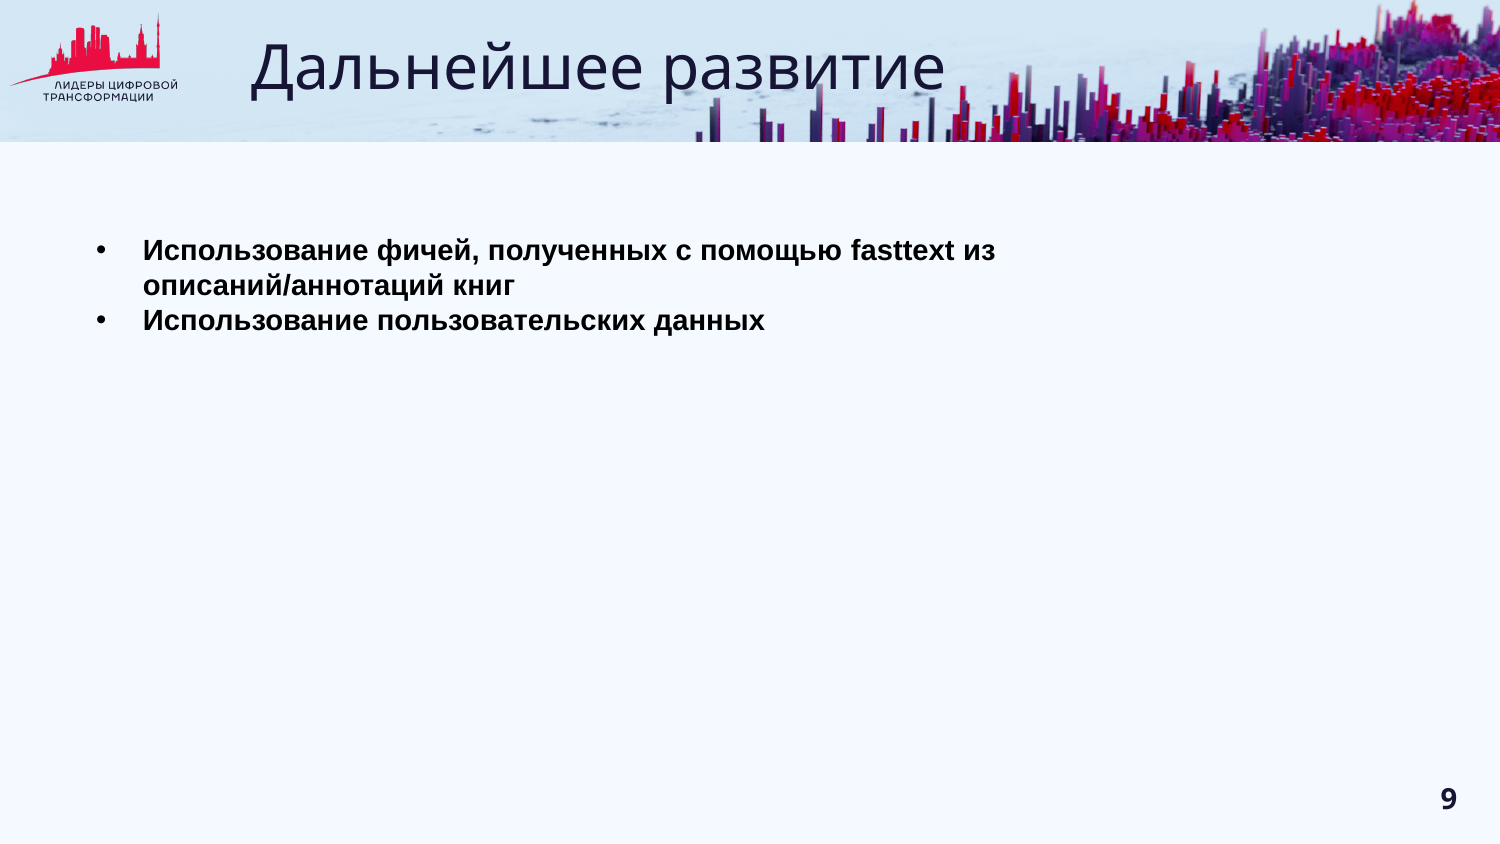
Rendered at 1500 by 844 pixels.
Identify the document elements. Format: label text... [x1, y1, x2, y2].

title Дальнейшее развитие [236, 17, 987, 117]
text_box 9 [1434, 780, 1485, 821]
text_box Использование фичей, полученных с помощью fasttext из описаний/аннотаций книг Использование пользовательских данных [81, 224, 1103, 344]
picture [0, 0, 1500, 844]
